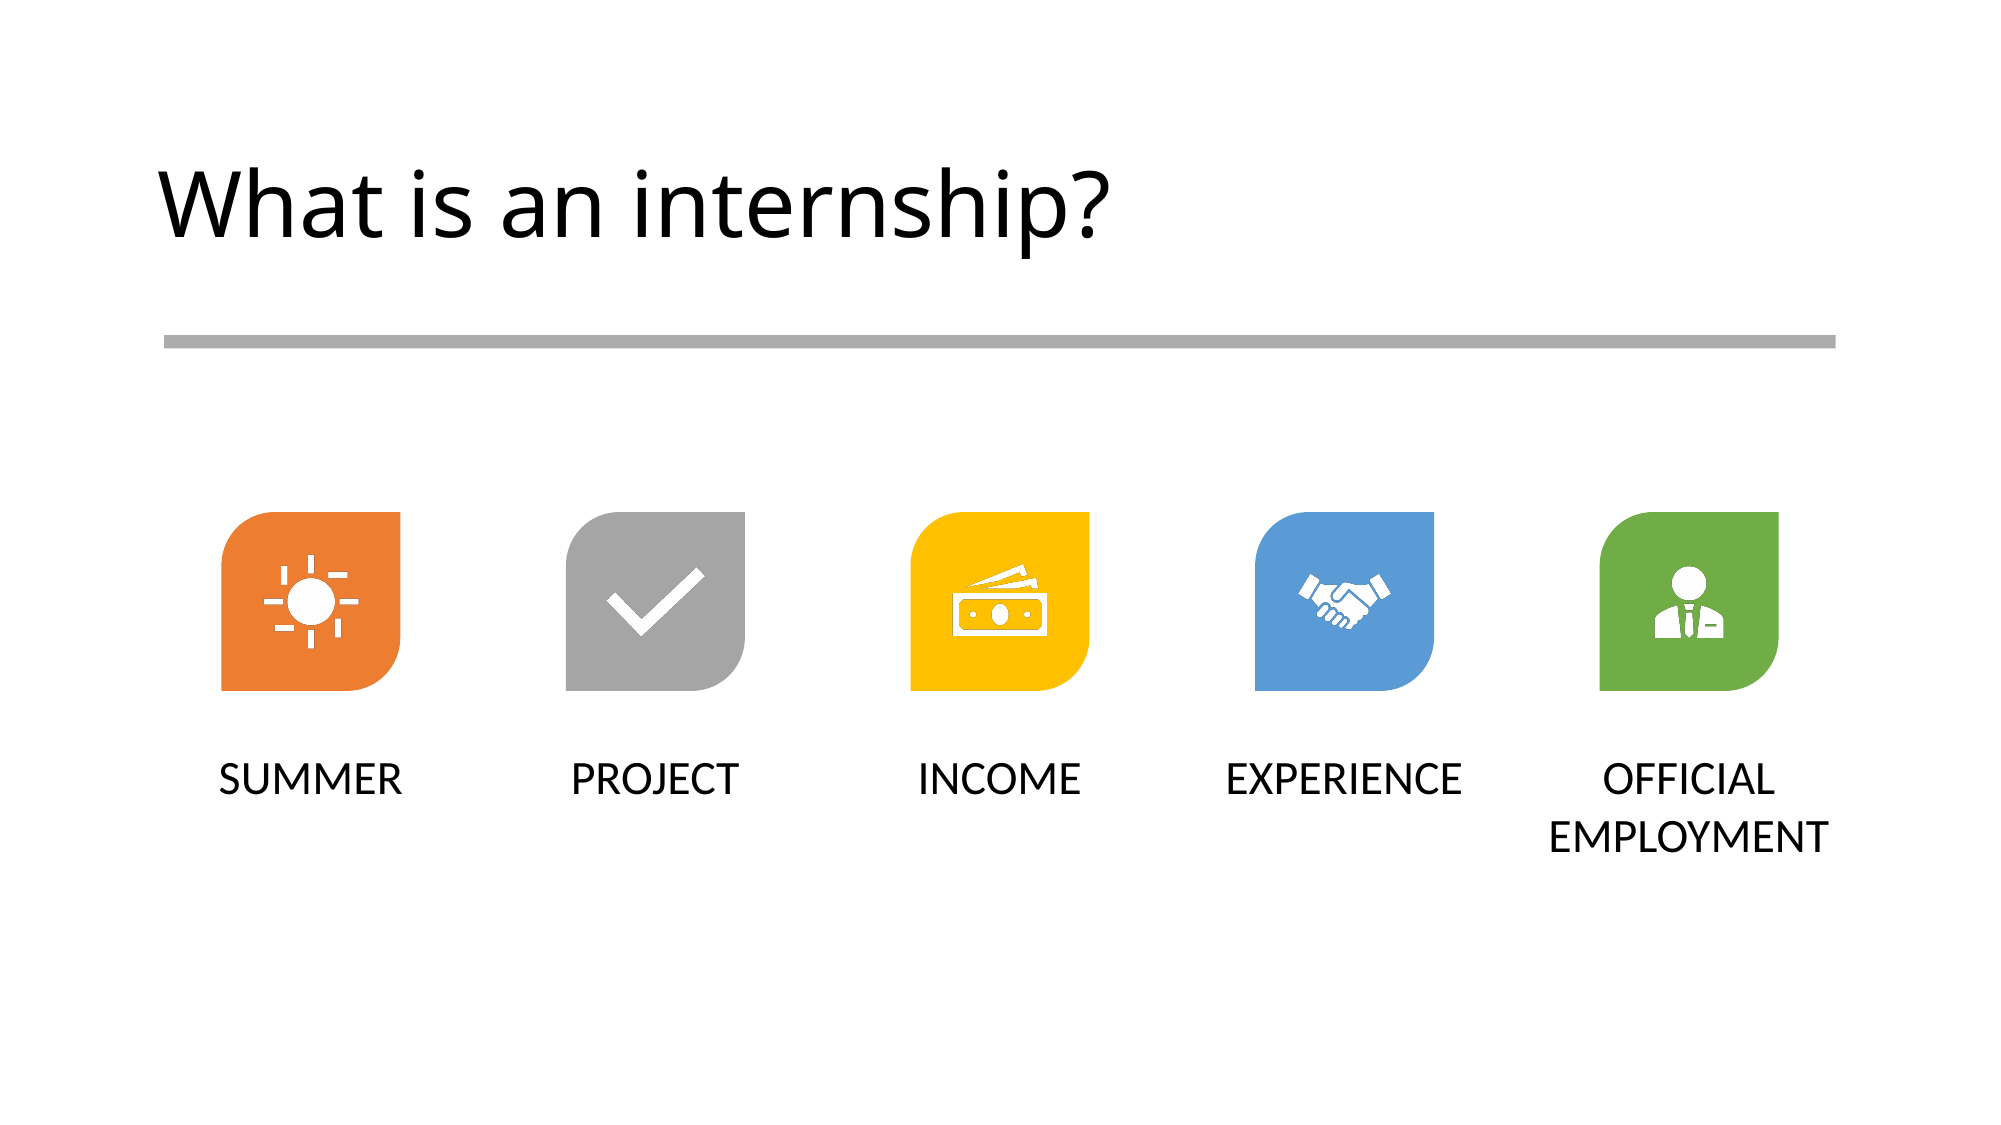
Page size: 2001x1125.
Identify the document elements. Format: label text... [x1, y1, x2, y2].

text_box [163, 334, 1837, 349]
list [164, 391, 1836, 985]
title What is an internship? [142, 99, 1858, 317]
